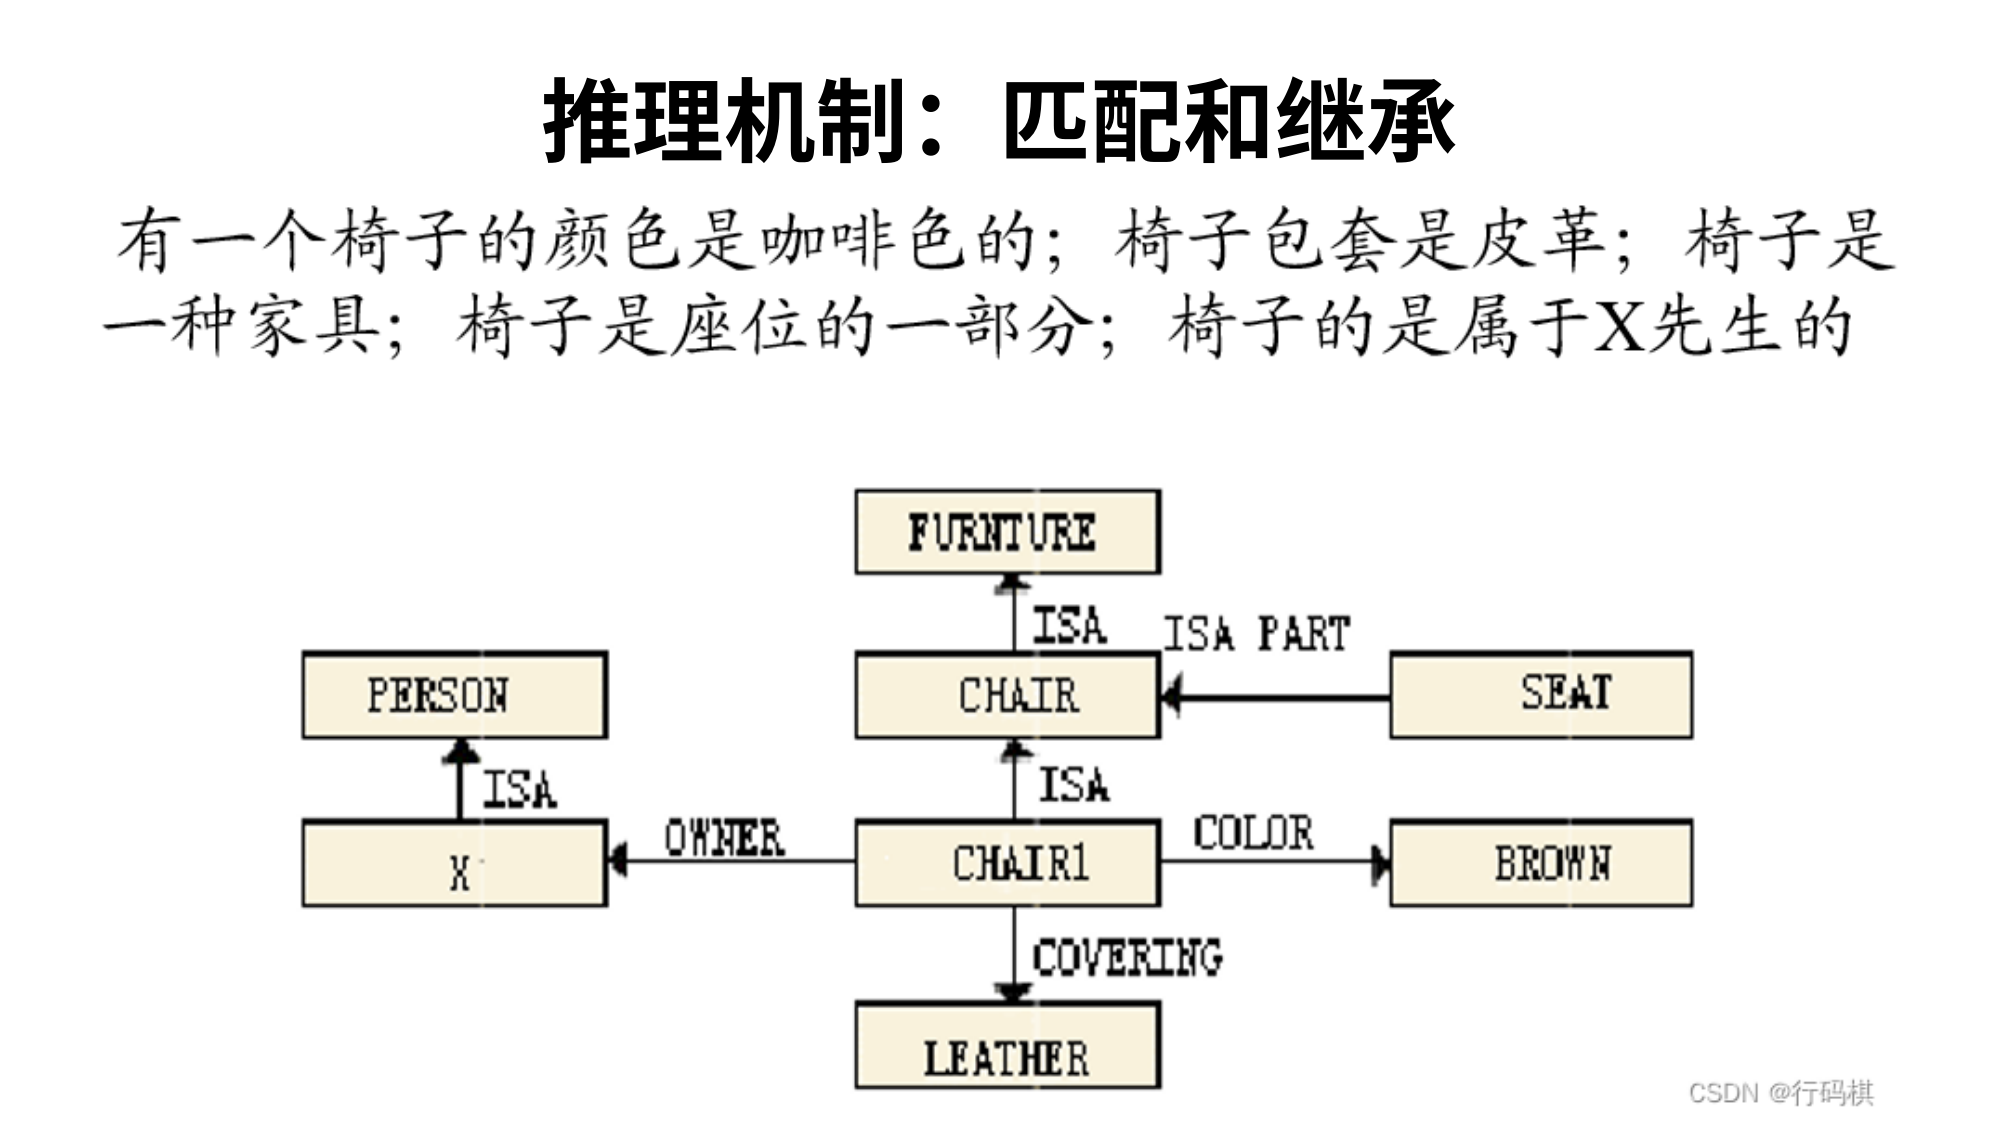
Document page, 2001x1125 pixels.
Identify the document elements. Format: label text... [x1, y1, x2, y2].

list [97, 180, 1903, 1125]
text_box 推理机制：匹配和继承 [526, 69, 1474, 180]
